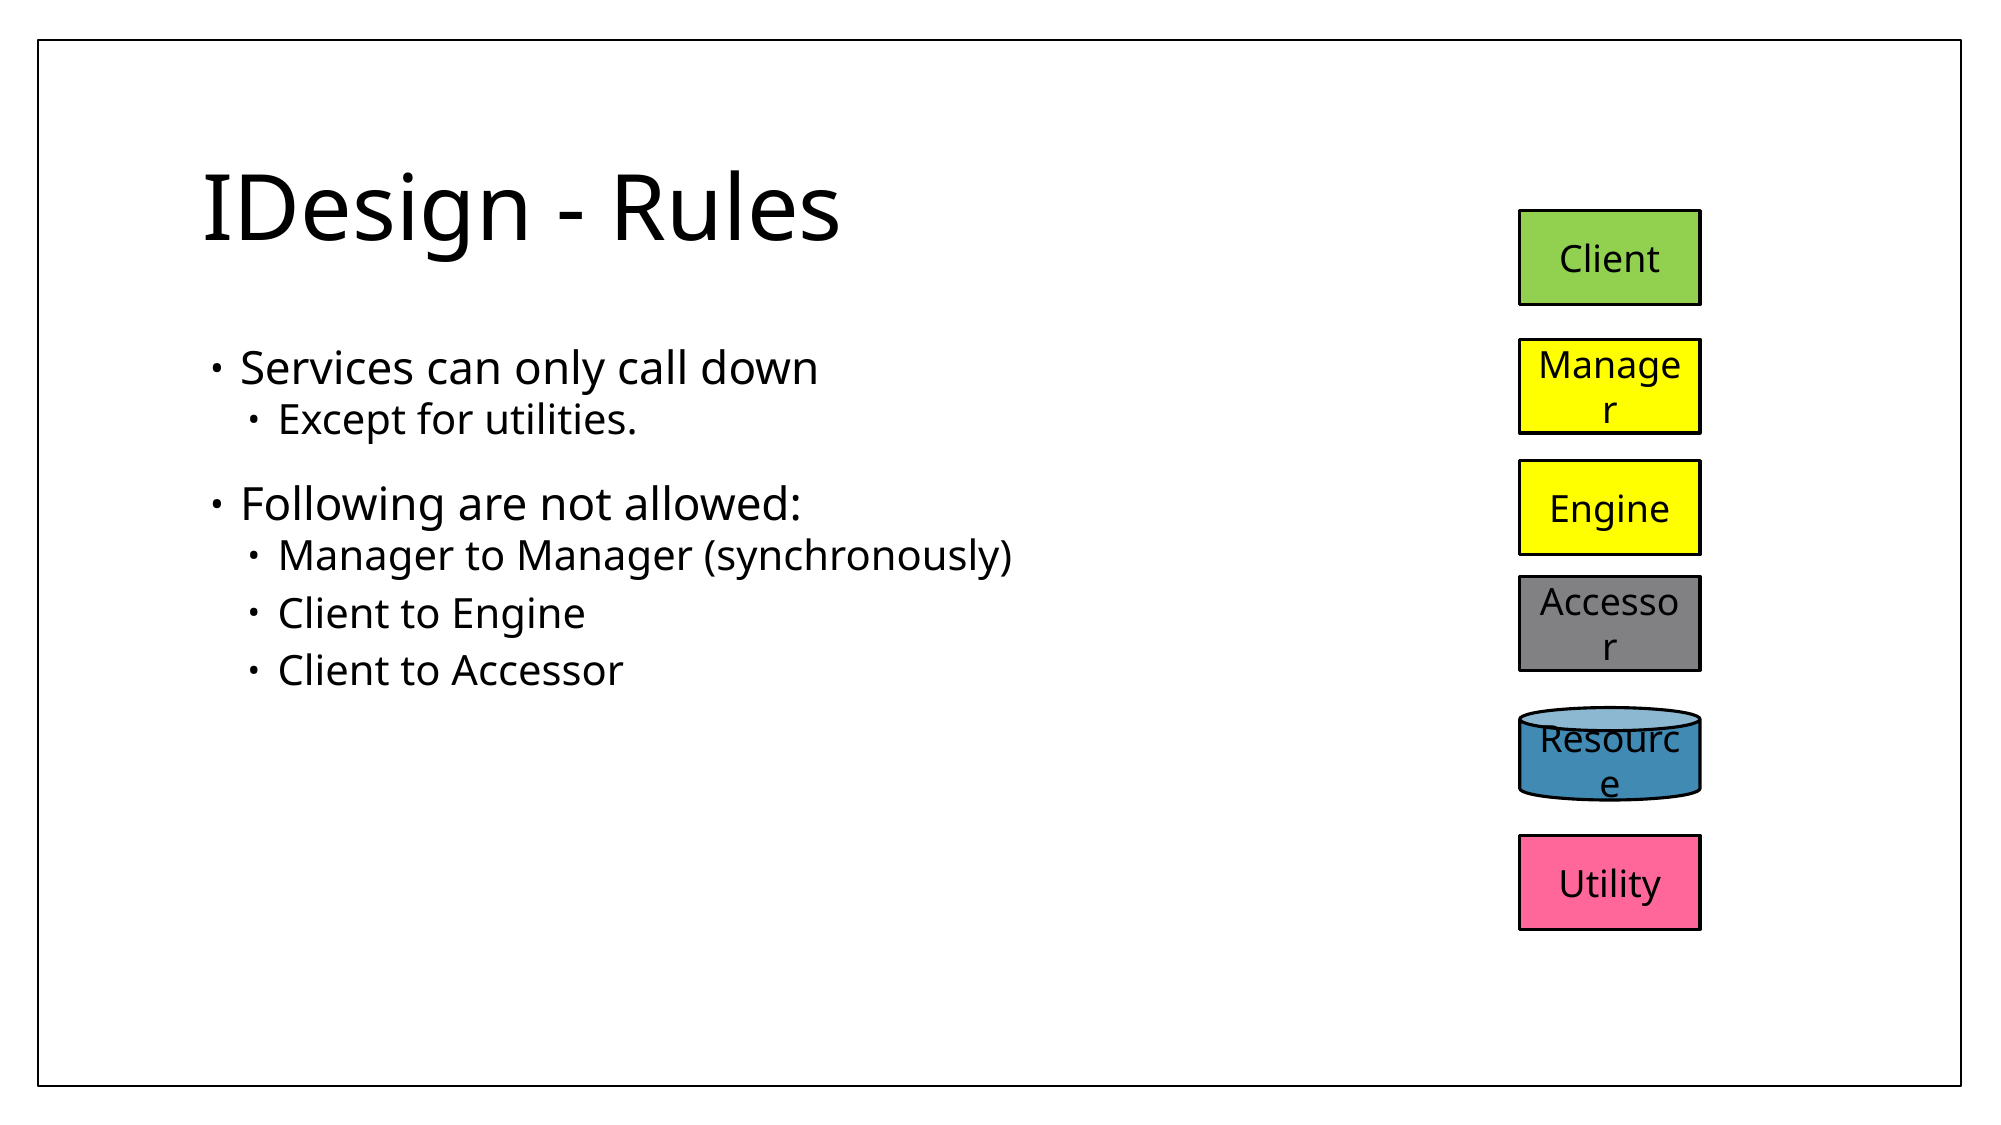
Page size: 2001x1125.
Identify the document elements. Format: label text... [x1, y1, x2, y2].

text_box Accessor [1518, 575, 1702, 672]
text_box Client [1518, 209, 1702, 306]
text_box Resource [1518, 705, 1702, 802]
text_box Manager [1518, 338, 1702, 435]
list Services can only call down Except for utilities. Following are not allowed: Manager to Manager (synchronously) Client to Engine Client to Accessor [187, 337, 1808, 1000]
text_box Engine [1518, 459, 1702, 556]
title IDesign - Rules [187, 99, 1808, 323]
text_box Utility [1518, 834, 1702, 931]
